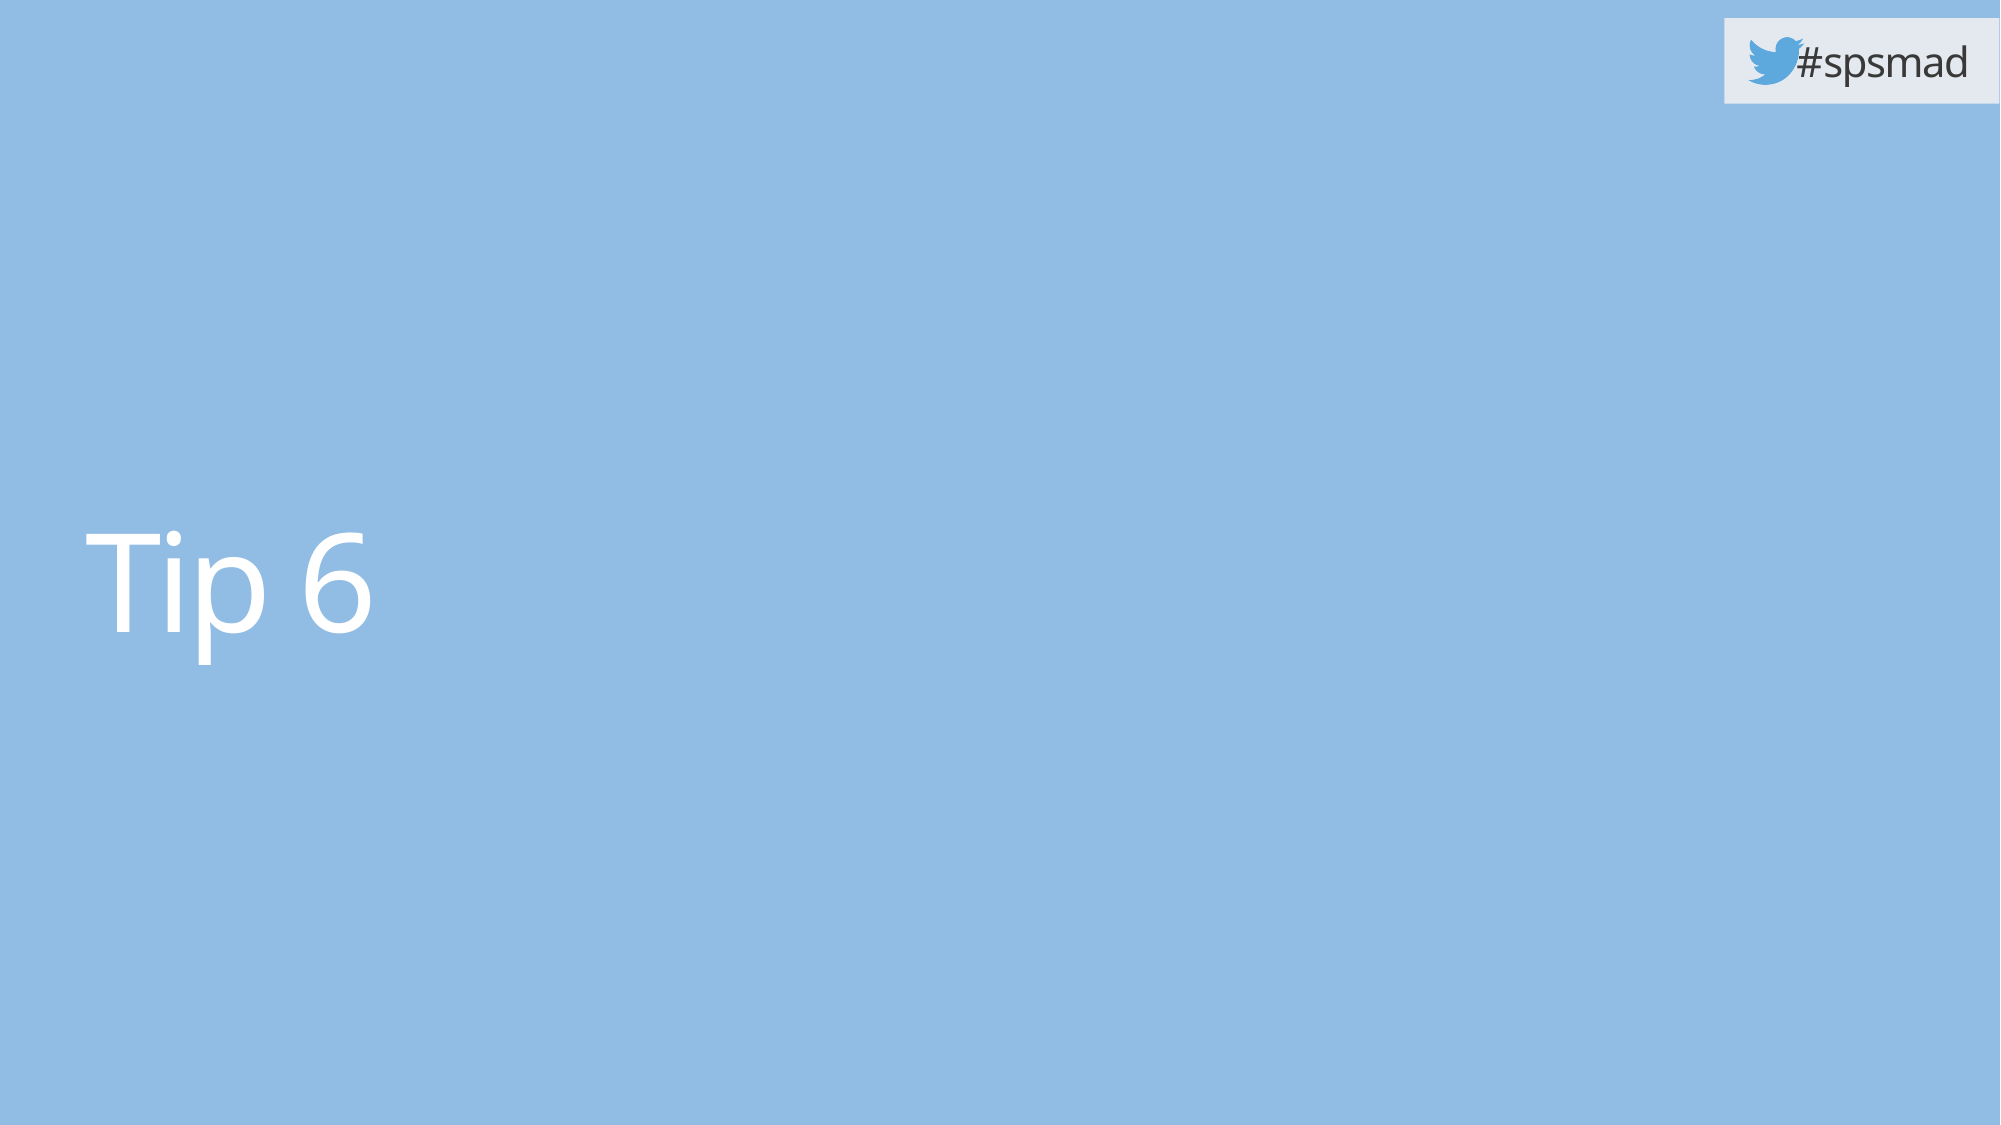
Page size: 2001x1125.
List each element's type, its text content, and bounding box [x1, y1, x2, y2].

picture [1747, 37, 1805, 85]
title Tip 6 [85, 462, 1915, 663]
